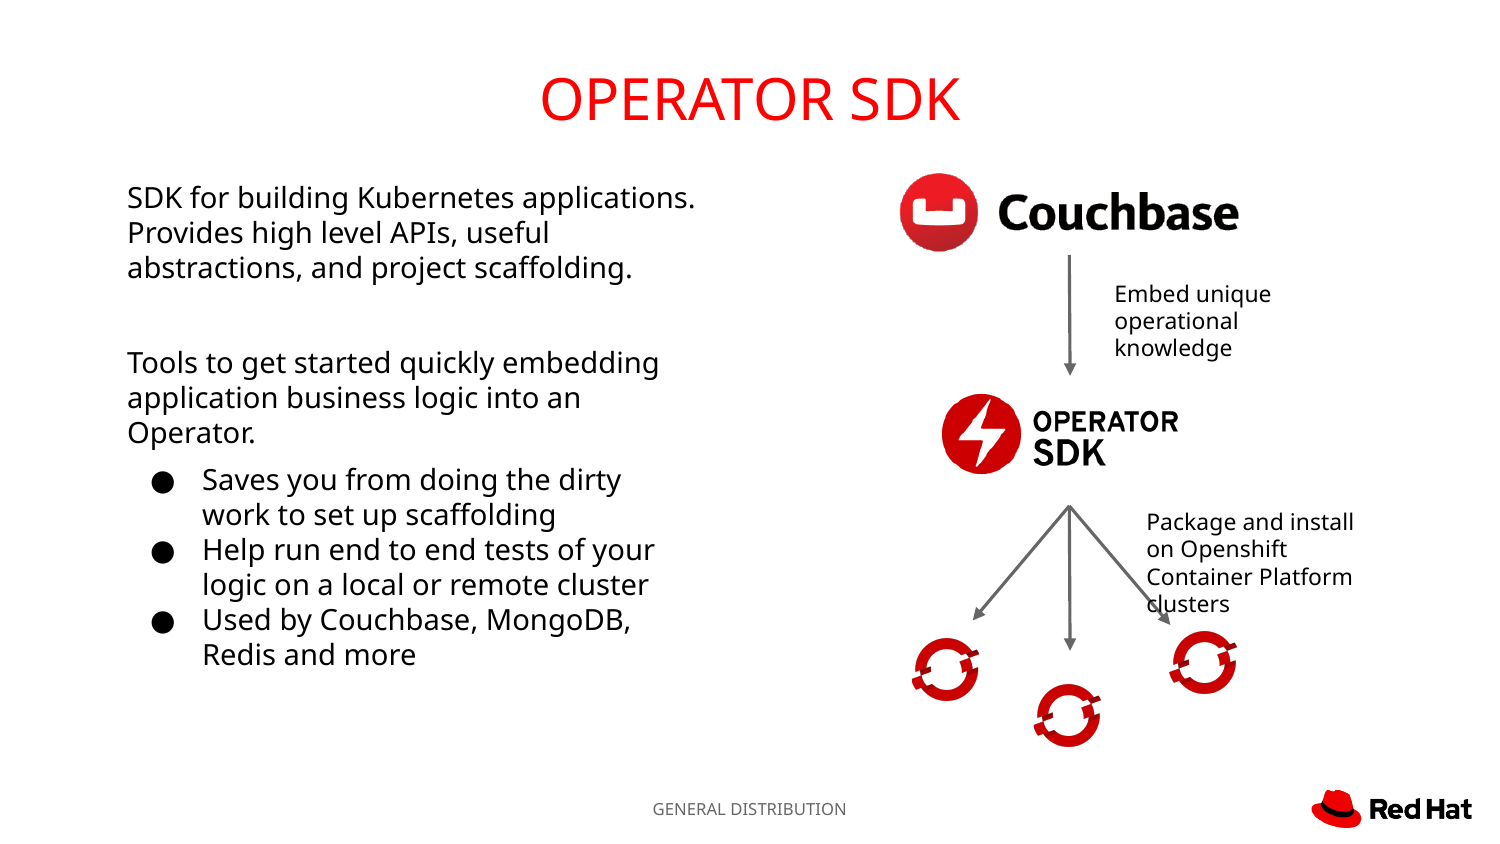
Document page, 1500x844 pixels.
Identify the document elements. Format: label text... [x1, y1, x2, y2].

picture [895, 168, 1243, 256]
list SDK for building Kubernetes applications. Provides high level APIs, useful abstractions, and project scaffolding. Tools to get started quickly embedding application business logic into an Operator. Saves you from doing the dirty work to set up scaffolding Help run end to end tests of your logic on a local or remote cluster Used by Couchbase, MongoDB, Redis and more [112, 164, 712, 720]
picture [911, 638, 984, 702]
picture [918, 374, 1194, 493]
text_box [1161, 769, 1500, 844]
title OPERATOR SDK [135, 0, 1365, 148]
text_box Embed unique operational knowledge [1099, 264, 1374, 351]
picture [1033, 684, 1106, 748]
text_box Package and install on Openshift Container Platform clusters [1131, 492, 1406, 612]
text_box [972, 505, 1069, 621]
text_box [1072, 505, 1171, 626]
picture [1168, 630, 1241, 694]
